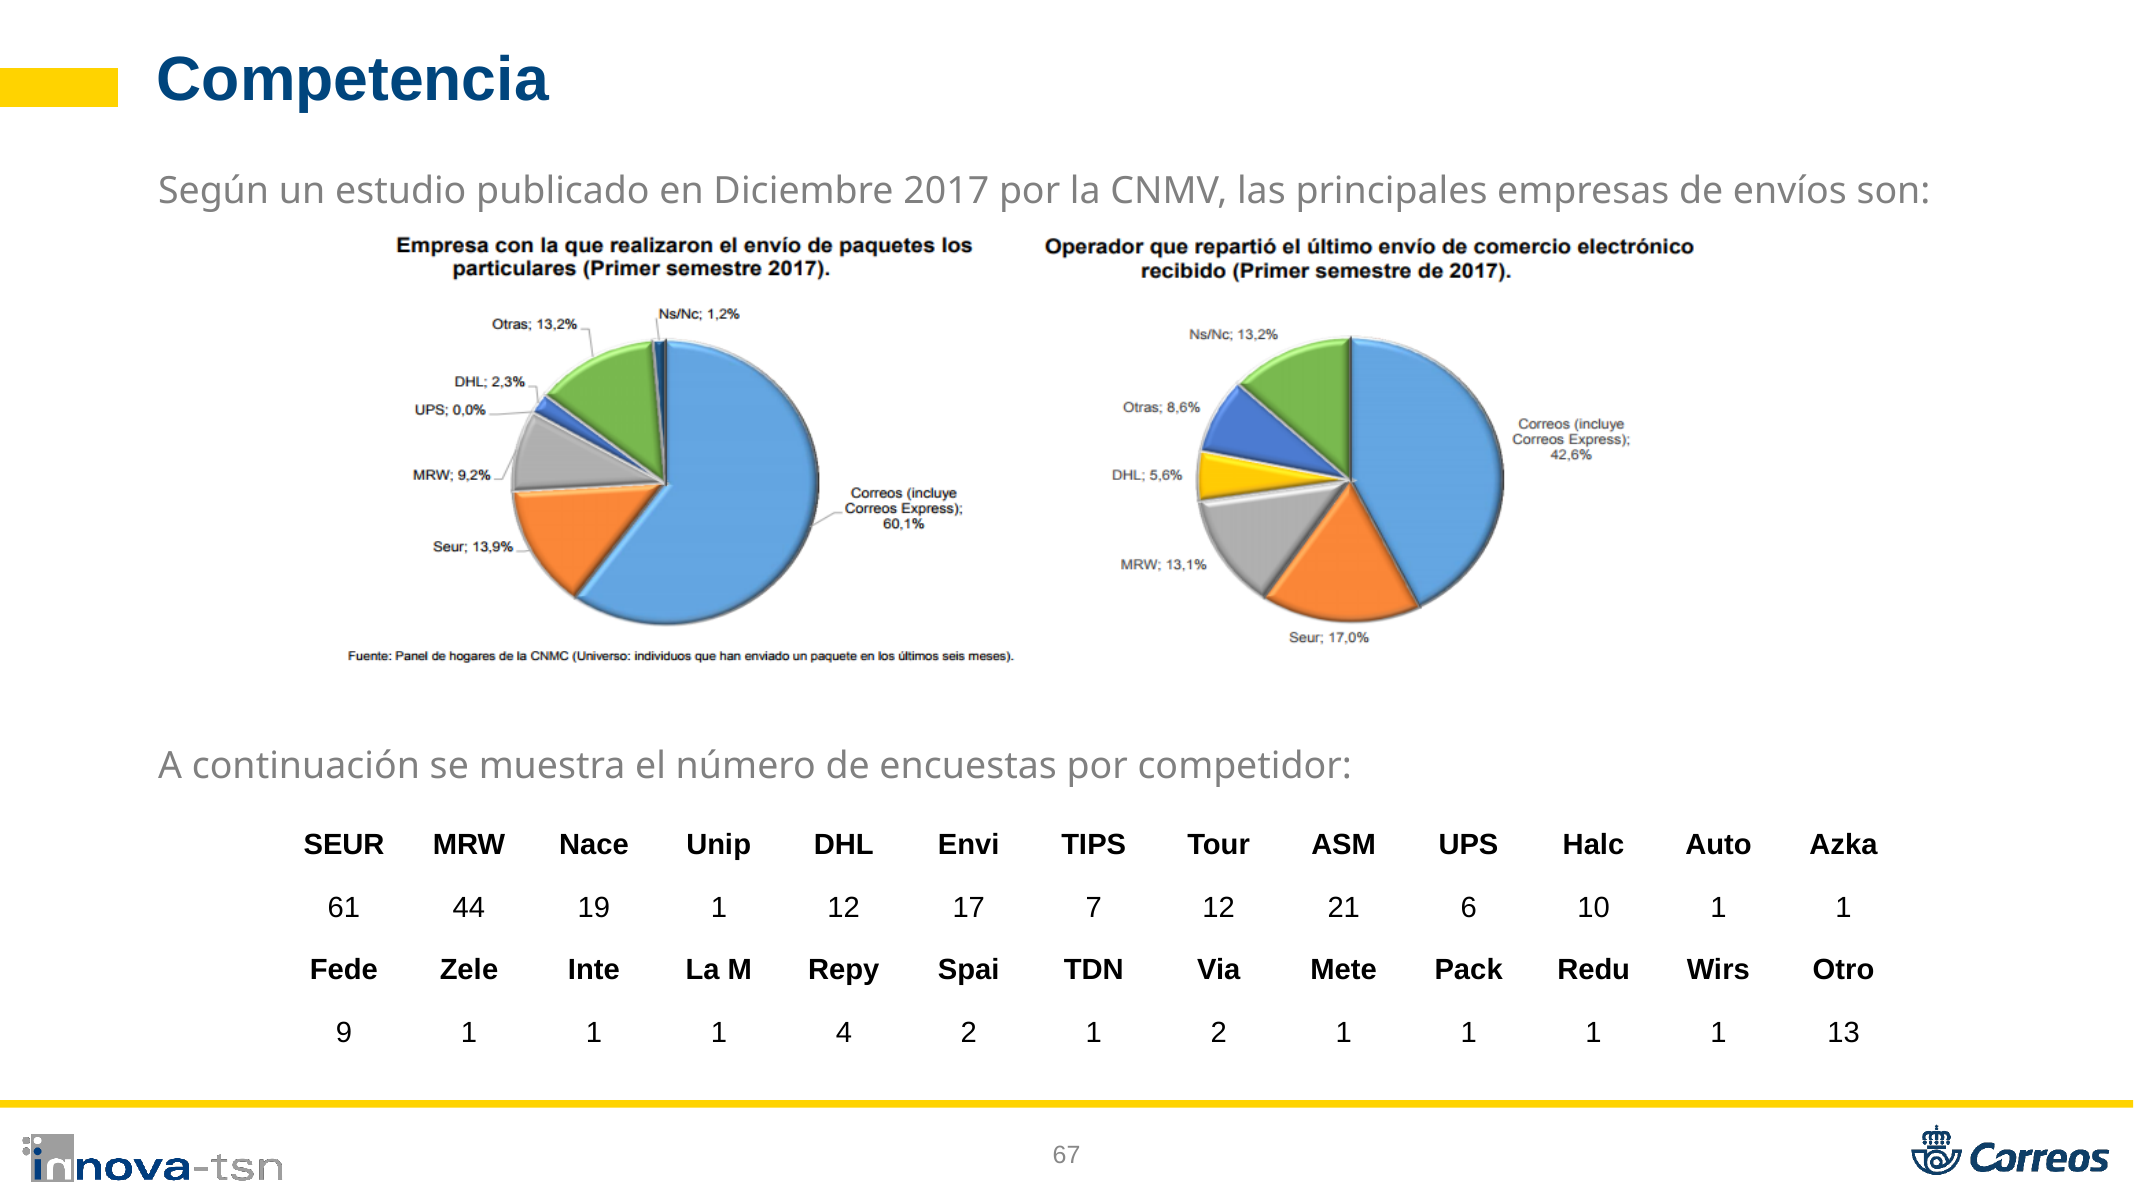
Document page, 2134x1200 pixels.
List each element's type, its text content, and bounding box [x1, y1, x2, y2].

table_cell 12 [781, 876, 906, 938]
table_cell 2 [906, 1001, 1031, 1064]
table_cell 1 [1781, 876, 1906, 938]
table_cell 1 [1656, 1001, 1781, 1064]
table_cell 1 [531, 1001, 656, 1064]
table_header UPS [1406, 813, 1531, 876]
table_cell Mete [1281, 938, 1406, 1001]
table_header Azka [1781, 813, 1906, 876]
table_cell 1 [406, 1001, 531, 1064]
table_cell Spai [906, 938, 1031, 1001]
table_cell 1 [1406, 1001, 1531, 1064]
table_cell Zele [406, 938, 531, 1001]
table_header Auto [1656, 813, 1781, 876]
table_cell 4 [781, 1001, 906, 1064]
table_header SEUR [282, 813, 406, 876]
table_cell 44 [406, 876, 531, 938]
table_header Envi [906, 813, 1031, 876]
picture [16, 1127, 287, 1188]
picture [335, 227, 1728, 673]
table_cell 1 [1656, 876, 1781, 938]
table_cell 1 [656, 1001, 781, 1064]
table_cell Via [1156, 938, 1281, 1001]
table_cell Pack [1406, 938, 1531, 1001]
table_cell 7 [1031, 876, 1156, 938]
table_cell 10 [1531, 876, 1656, 938]
table_cell 9 [282, 1001, 406, 1064]
table_header TIPS [1031, 813, 1156, 876]
table_cell 19 [531, 876, 656, 938]
table_cell 1 [1031, 1001, 1156, 1064]
table_cell Otro [1781, 938, 1906, 1001]
table_header Unip [656, 813, 781, 876]
subtitle Competencia [141, 42, 2080, 118]
table_cell 6 [1406, 876, 1531, 938]
picture [1886, 1099, 2134, 1200]
table_cell La M [656, 938, 781, 1001]
slide_number 67 [1020, 1107, 1113, 1200]
table_cell 1 [656, 876, 781, 938]
table_cell 12 [1156, 876, 1281, 938]
table_cell 1 [1531, 1001, 1656, 1064]
text_box A continuación se muestra el número de encuestas por competidor: [143, 708, 2055, 801]
table_cell Wirs [1656, 938, 1781, 1001]
table_header DHL [781, 813, 906, 876]
table_cell 21 [1281, 876, 1406, 938]
table_header Tour [1156, 813, 1281, 876]
table_header MRW [406, 813, 531, 876]
table_cell 17 [906, 876, 1031, 938]
table_header ASM [1281, 813, 1406, 876]
table_cell Fede [282, 938, 406, 1001]
table_cell 61 [282, 876, 406, 938]
table_cell 1 [1281, 1001, 1406, 1064]
table_cell 2 [1156, 1001, 1281, 1064]
table_header Halc [1531, 813, 1656, 876]
table_cell Repy [781, 938, 906, 1001]
table_cell Inte [531, 938, 656, 1001]
table_cell Redu [1531, 938, 1656, 1001]
table_cell 13 [1781, 1001, 1906, 1064]
table_cell TDN [1031, 938, 1156, 1001]
table_header Nace [531, 813, 656, 876]
text_box Según un estudio publicado en Diciembre 2017 por la CNMV, las principales empresas de envíos son: [143, 133, 2055, 226]
